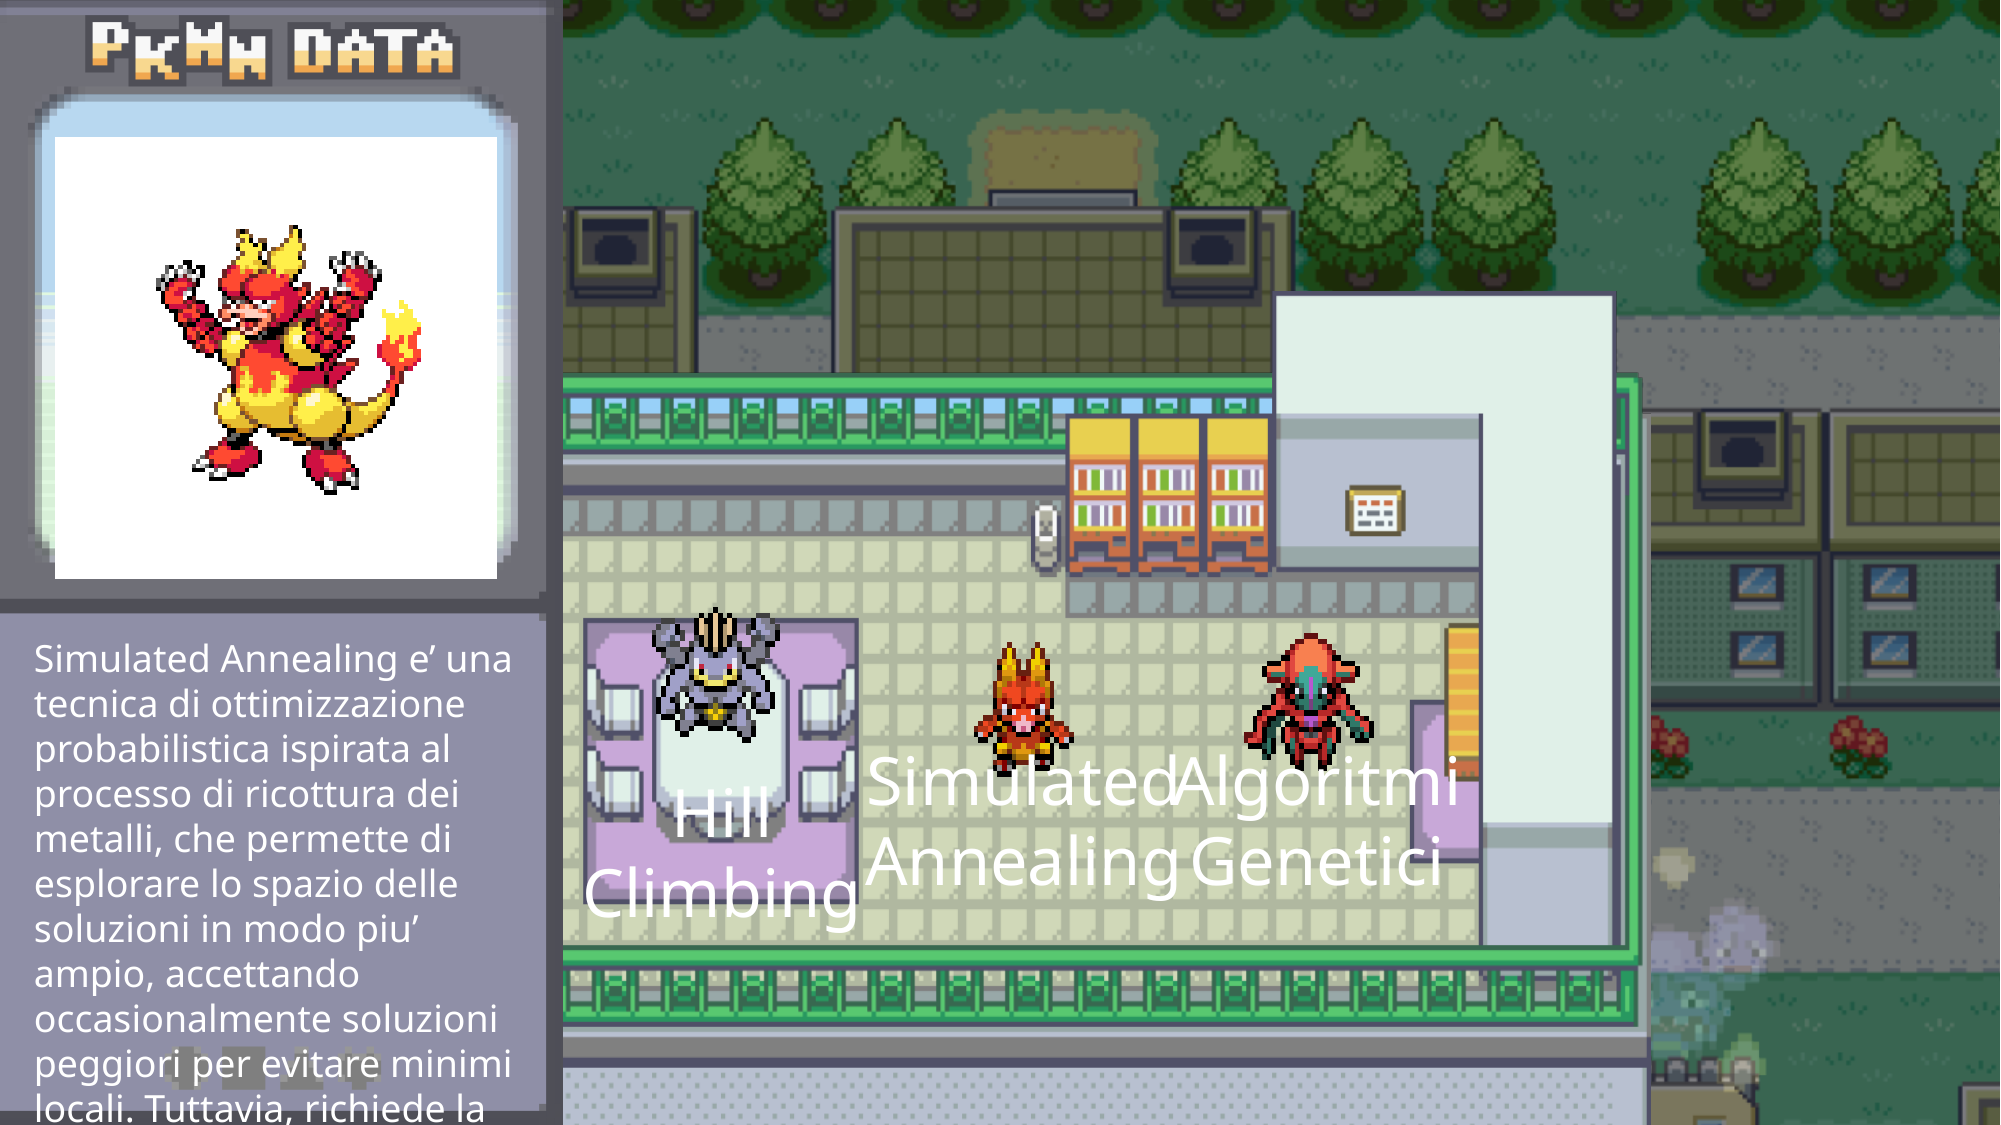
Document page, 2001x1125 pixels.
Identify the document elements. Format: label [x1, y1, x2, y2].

text_box [0, 0, 563, 1125]
text_box [563, 0, 2000, 1125]
